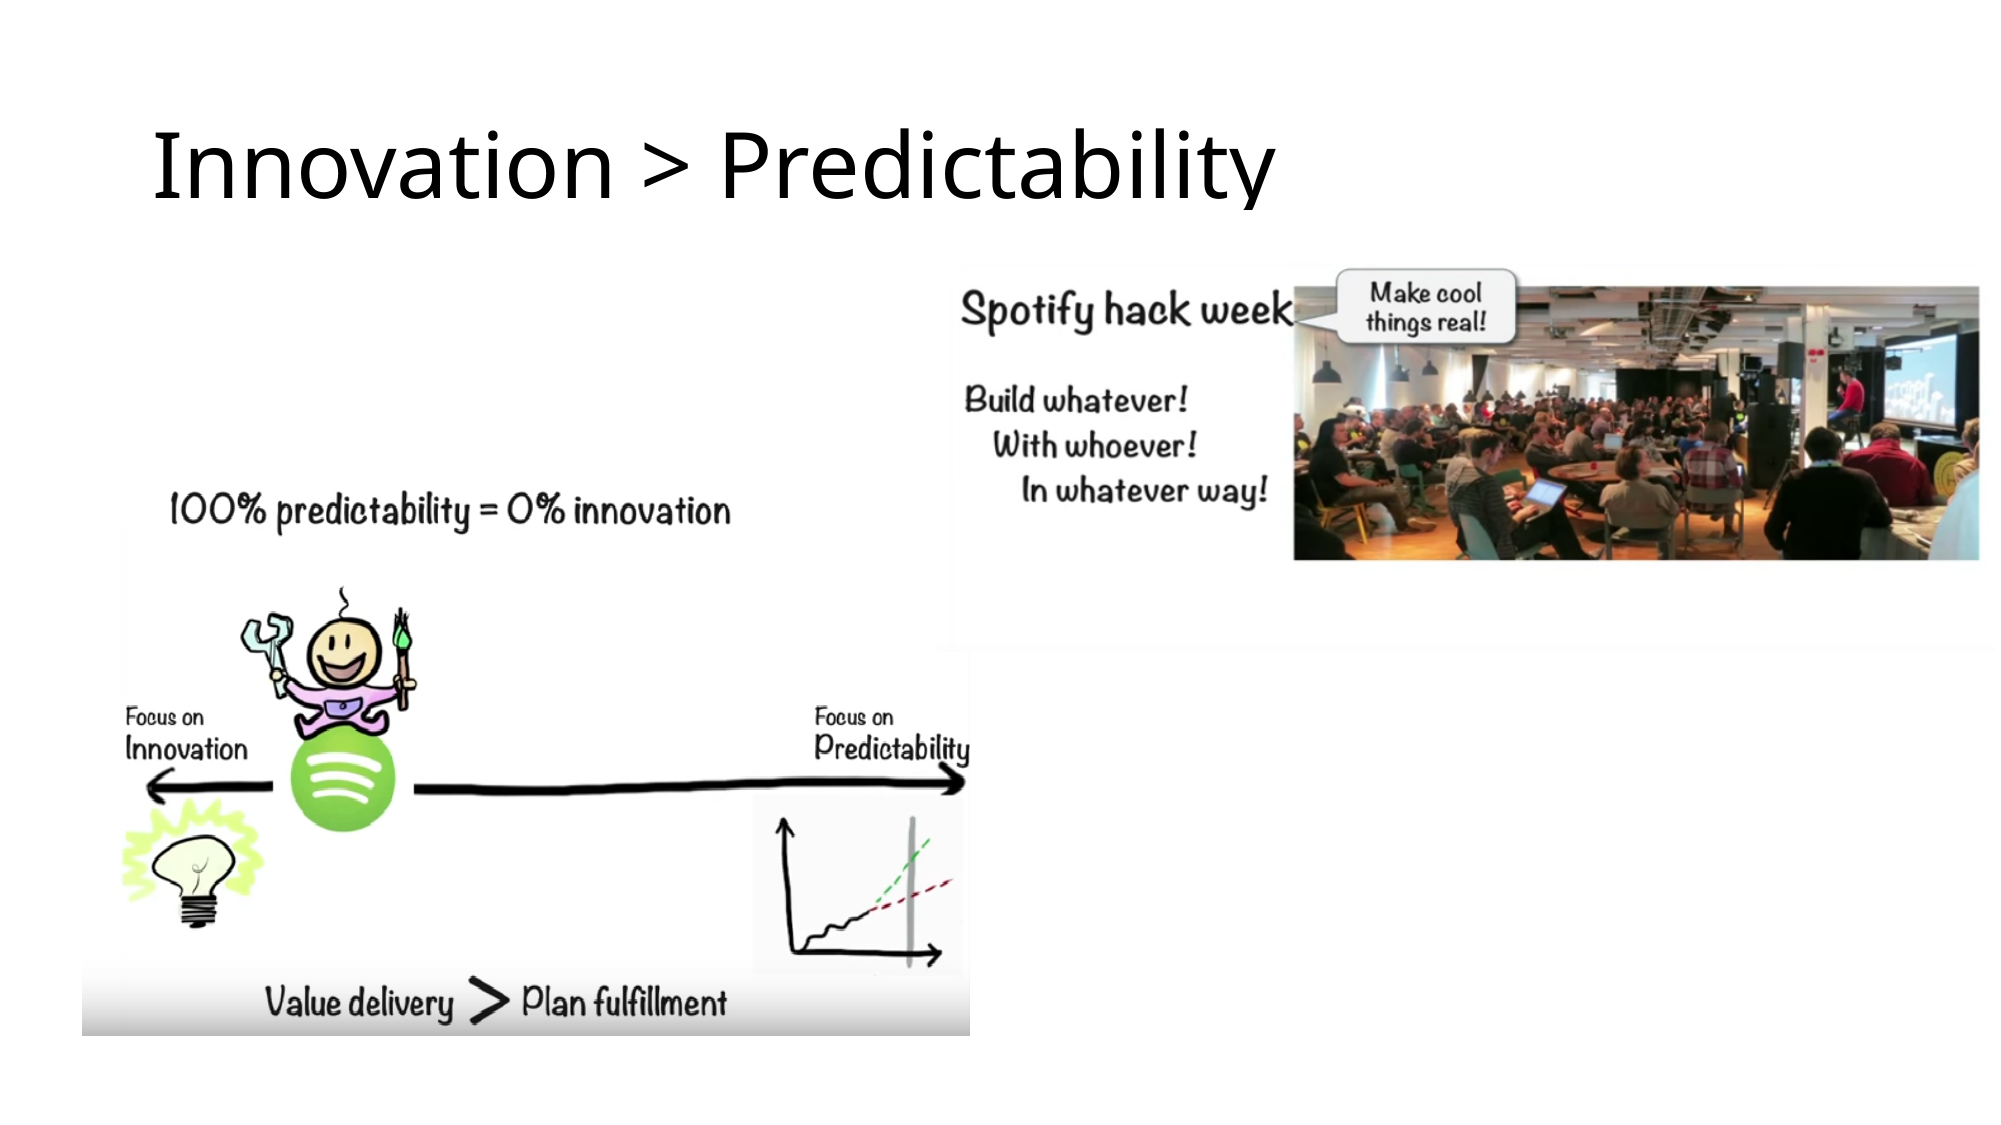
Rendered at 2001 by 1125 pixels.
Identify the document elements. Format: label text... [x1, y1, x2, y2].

picture [81, 210, 1996, 1036]
title Innovation > Predictability [137, 59, 1863, 278]
